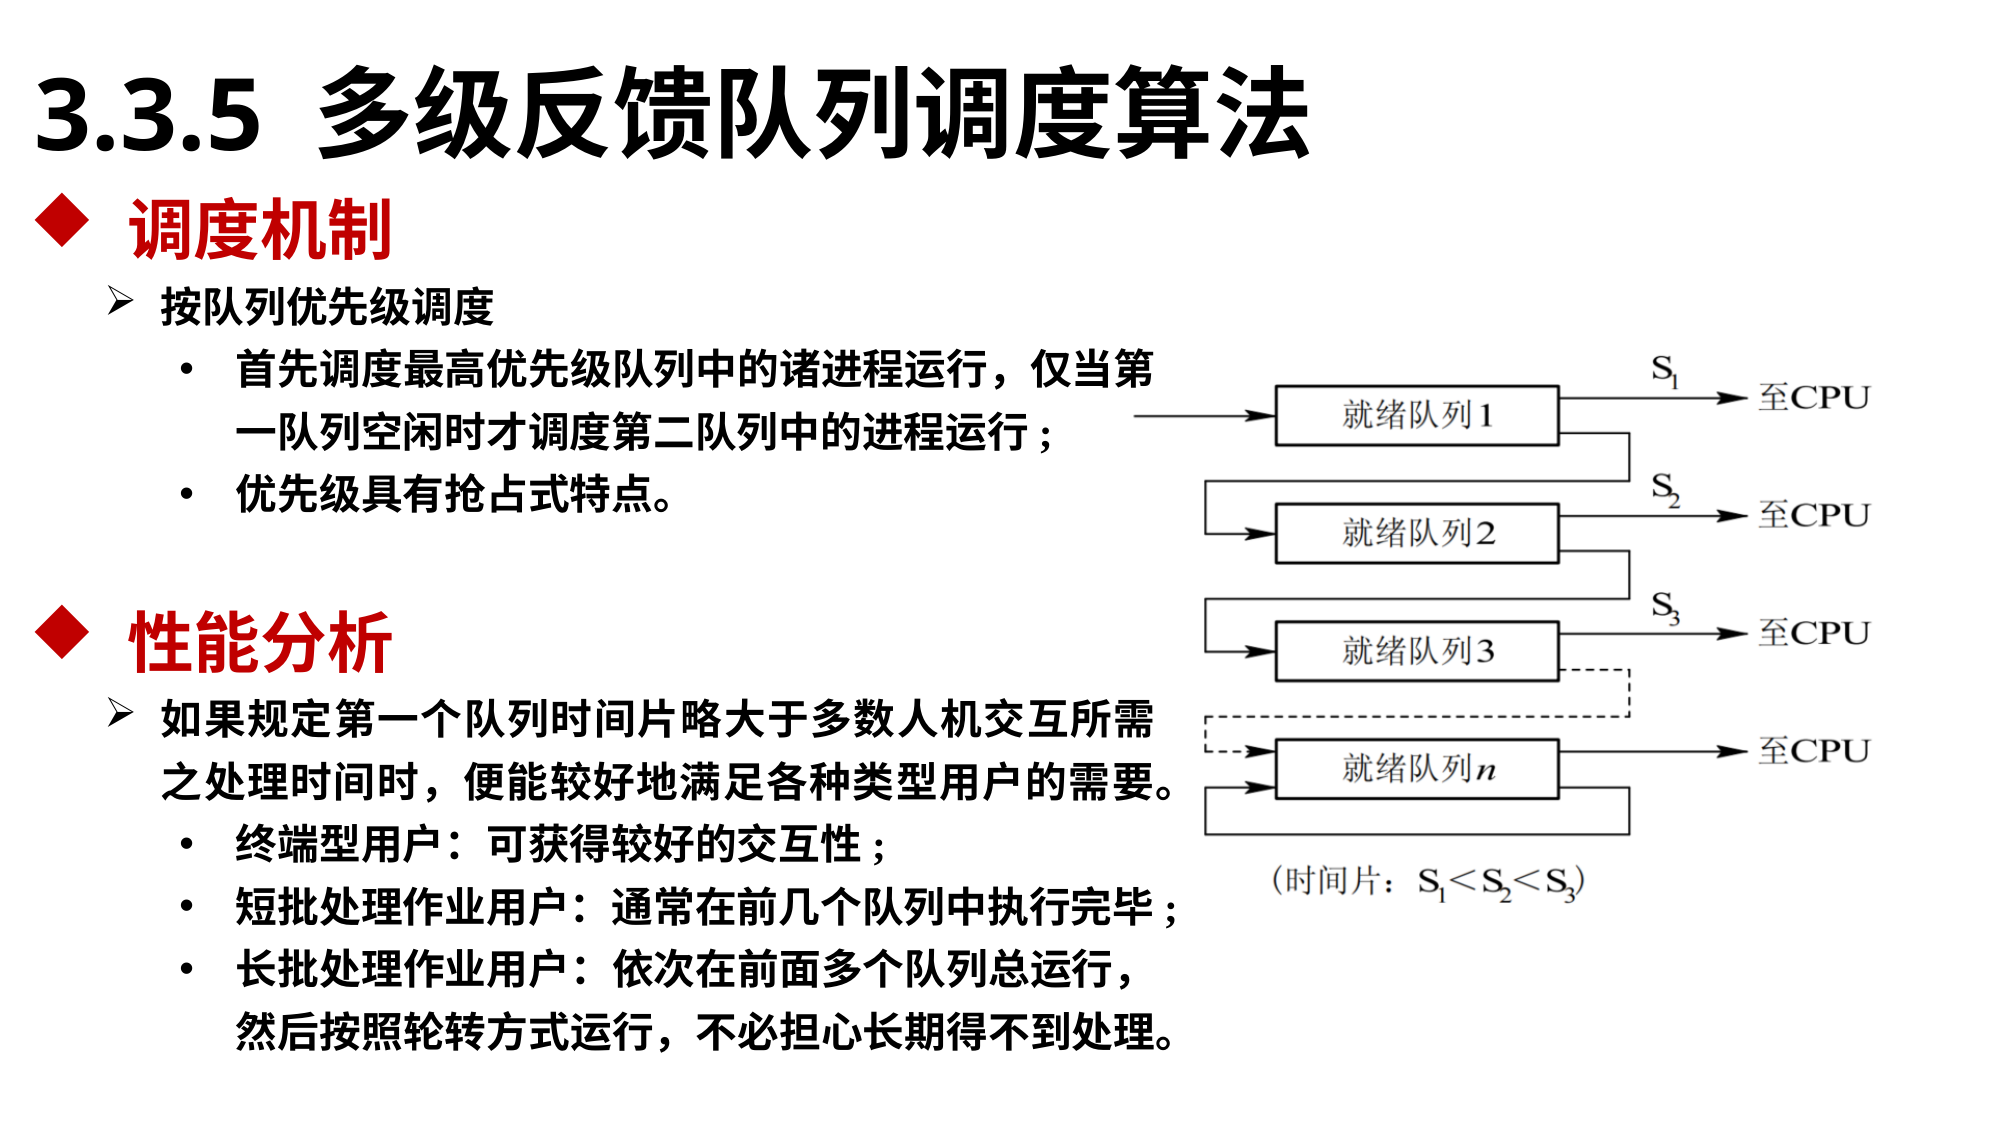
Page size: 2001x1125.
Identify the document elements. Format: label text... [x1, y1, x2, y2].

text_box 3.3.5 多级反馈队列调度算法 [14, 0, 1930, 237]
text_box 调度机制 按队列优先级调度 首先调度最高优先级队列中的诸进程运行，仅当第一队列空闲时才调度第二队列中的进程运行; 优先级具有抢占式特点。 性能分析 如果规定第一个队列时间片略大于多数人机交互所需之处理时间时，便能较好地满足各种类型用户的需要。 终端型用户：可获得较好的交互性; 短批处理作业用户：通常在前几个队列中执行完毕; 长批处理作业用户：依次在前面多个队列总运行，然后按照轮转方式运行，不必担心长期得不到处理。 [14, 237, 1171, 1125]
picture [1094, 331, 1921, 929]
